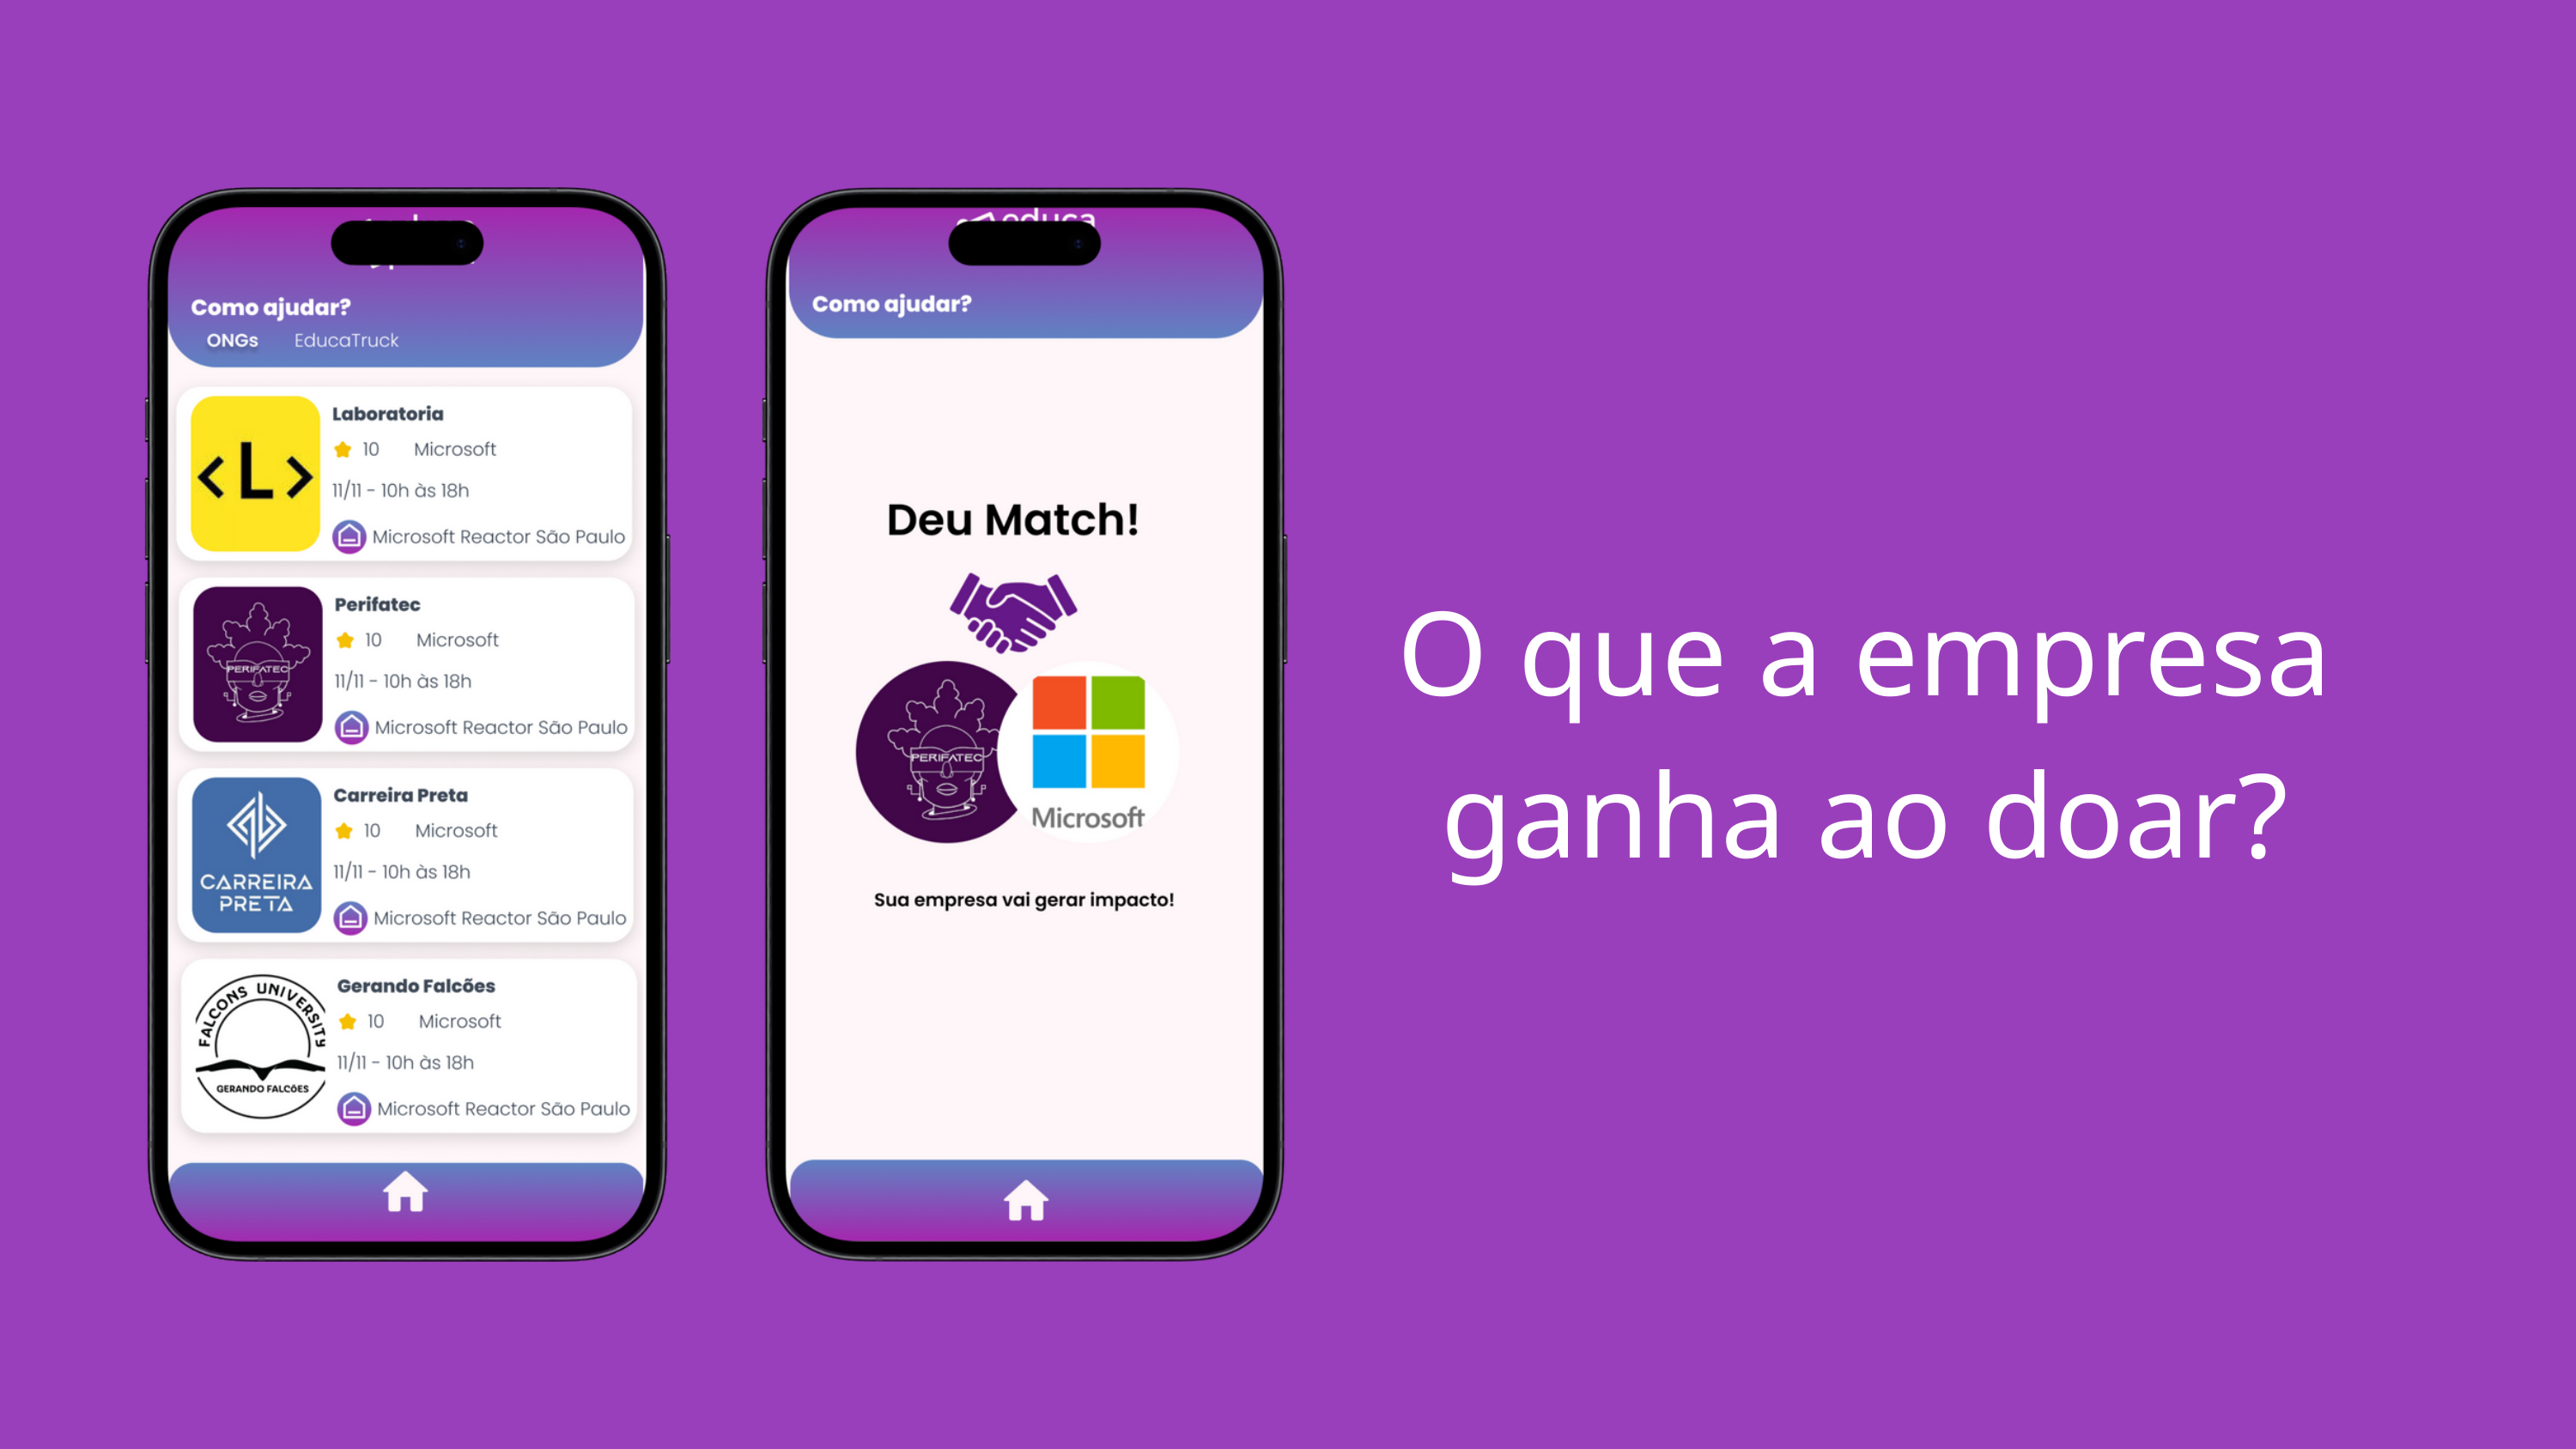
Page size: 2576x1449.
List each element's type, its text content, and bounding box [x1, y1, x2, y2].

text_box O que a empresa ganha ao doar? [1298, 555, 2432, 882]
text_box [144, 187, 671, 1262]
text_box [762, 187, 1288, 1262]
